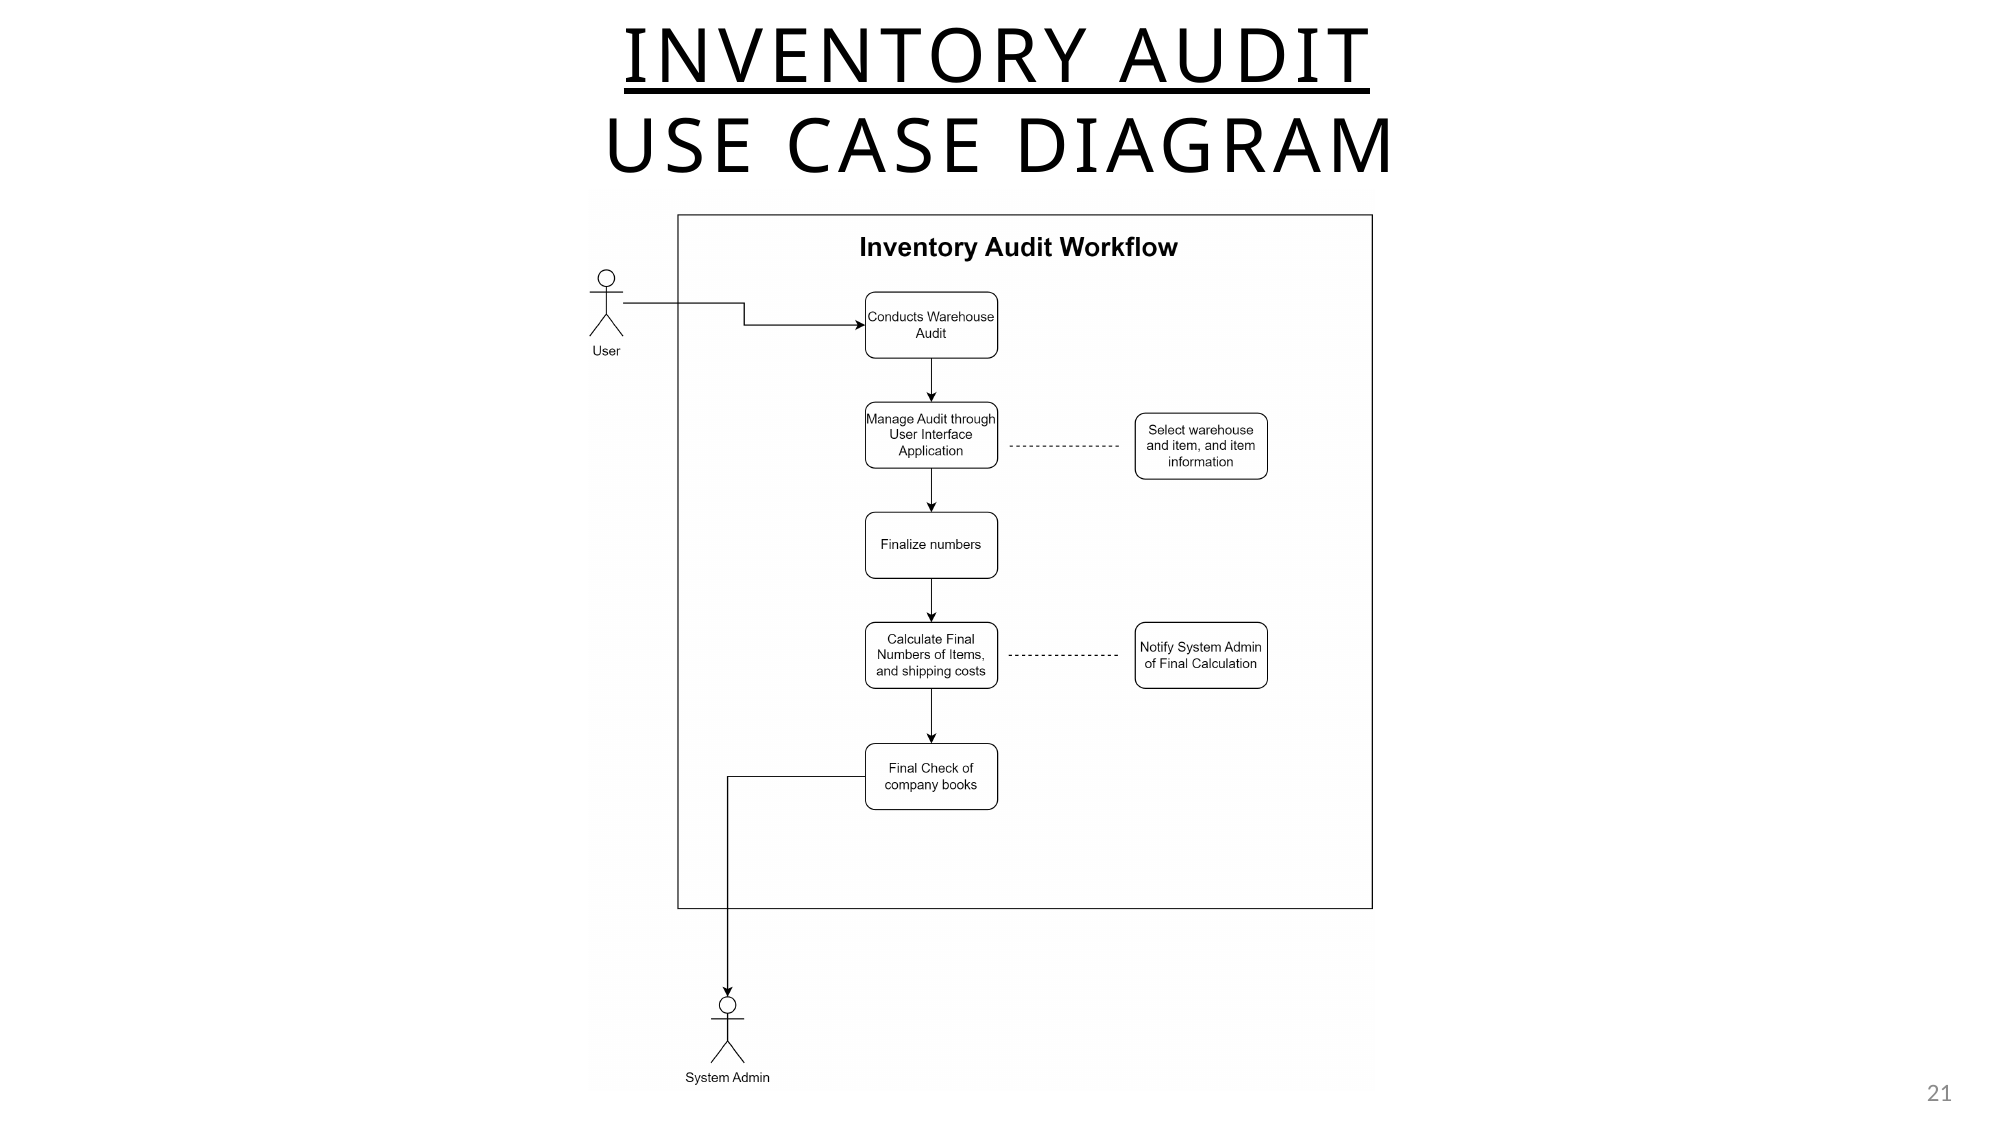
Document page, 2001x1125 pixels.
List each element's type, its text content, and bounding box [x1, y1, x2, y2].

title Inventory audit USE CASE DIAGRAM [97, 0, 1903, 196]
slide_number 21 [1894, 1061, 1968, 1121]
picture [588, 189, 1375, 1091]
